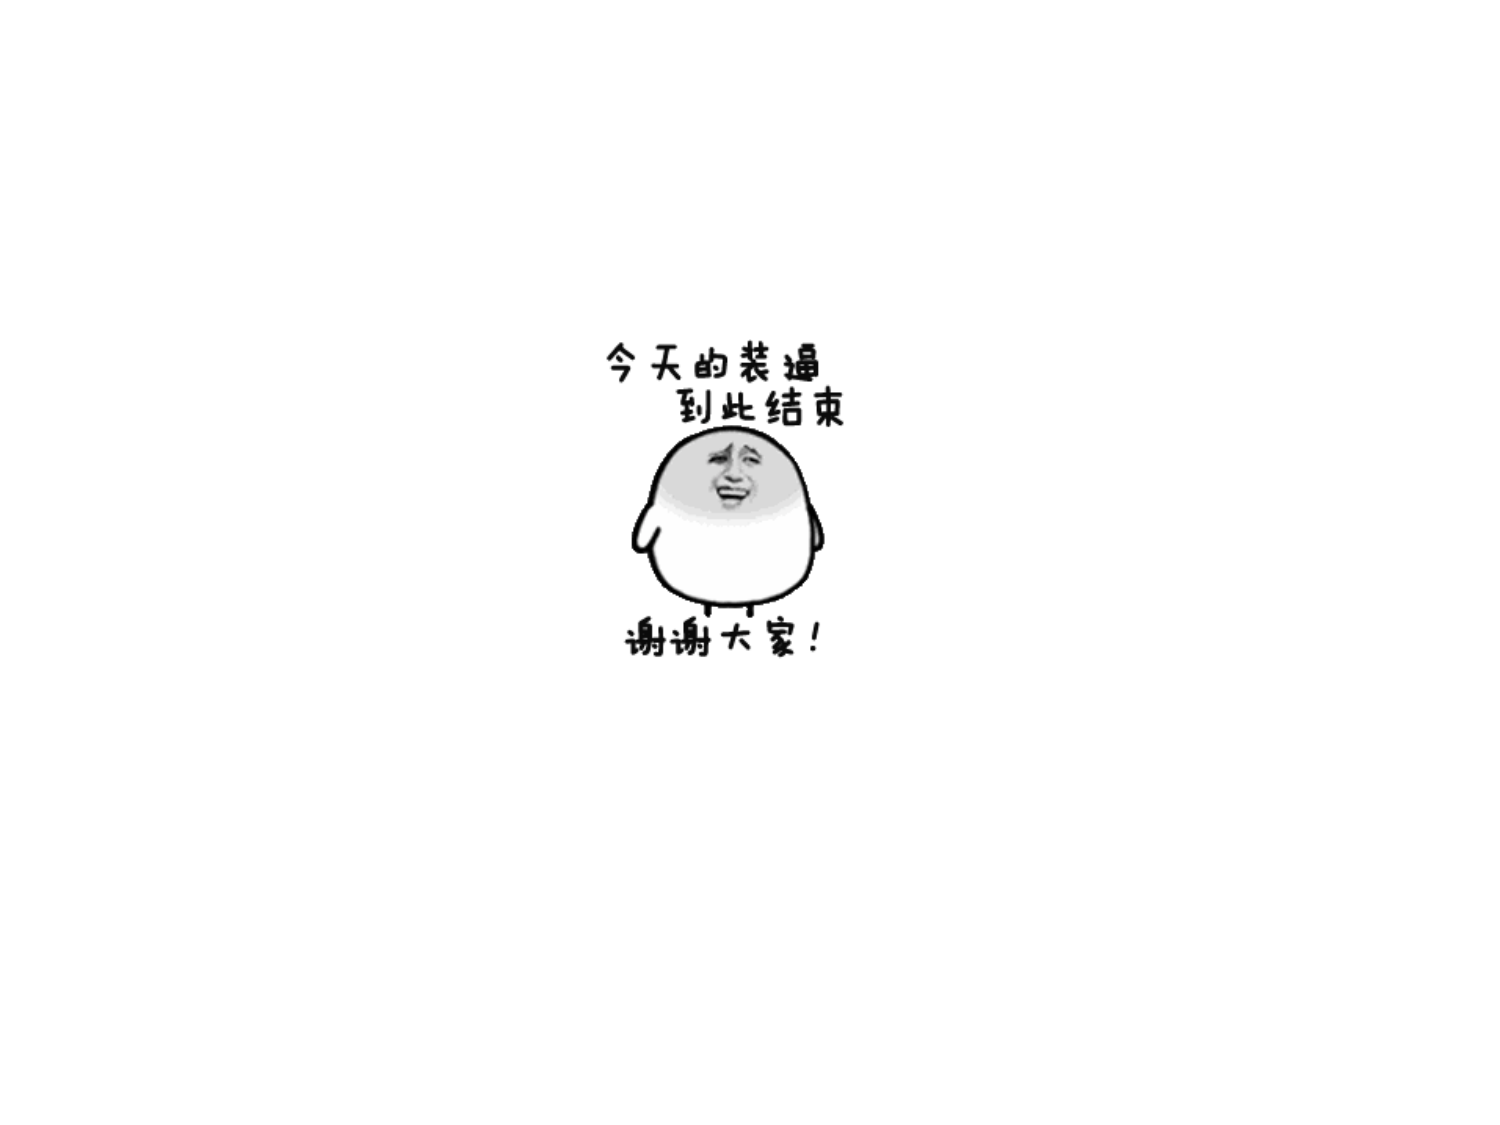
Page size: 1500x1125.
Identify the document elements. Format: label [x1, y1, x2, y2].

picture [596, 337, 853, 669]
